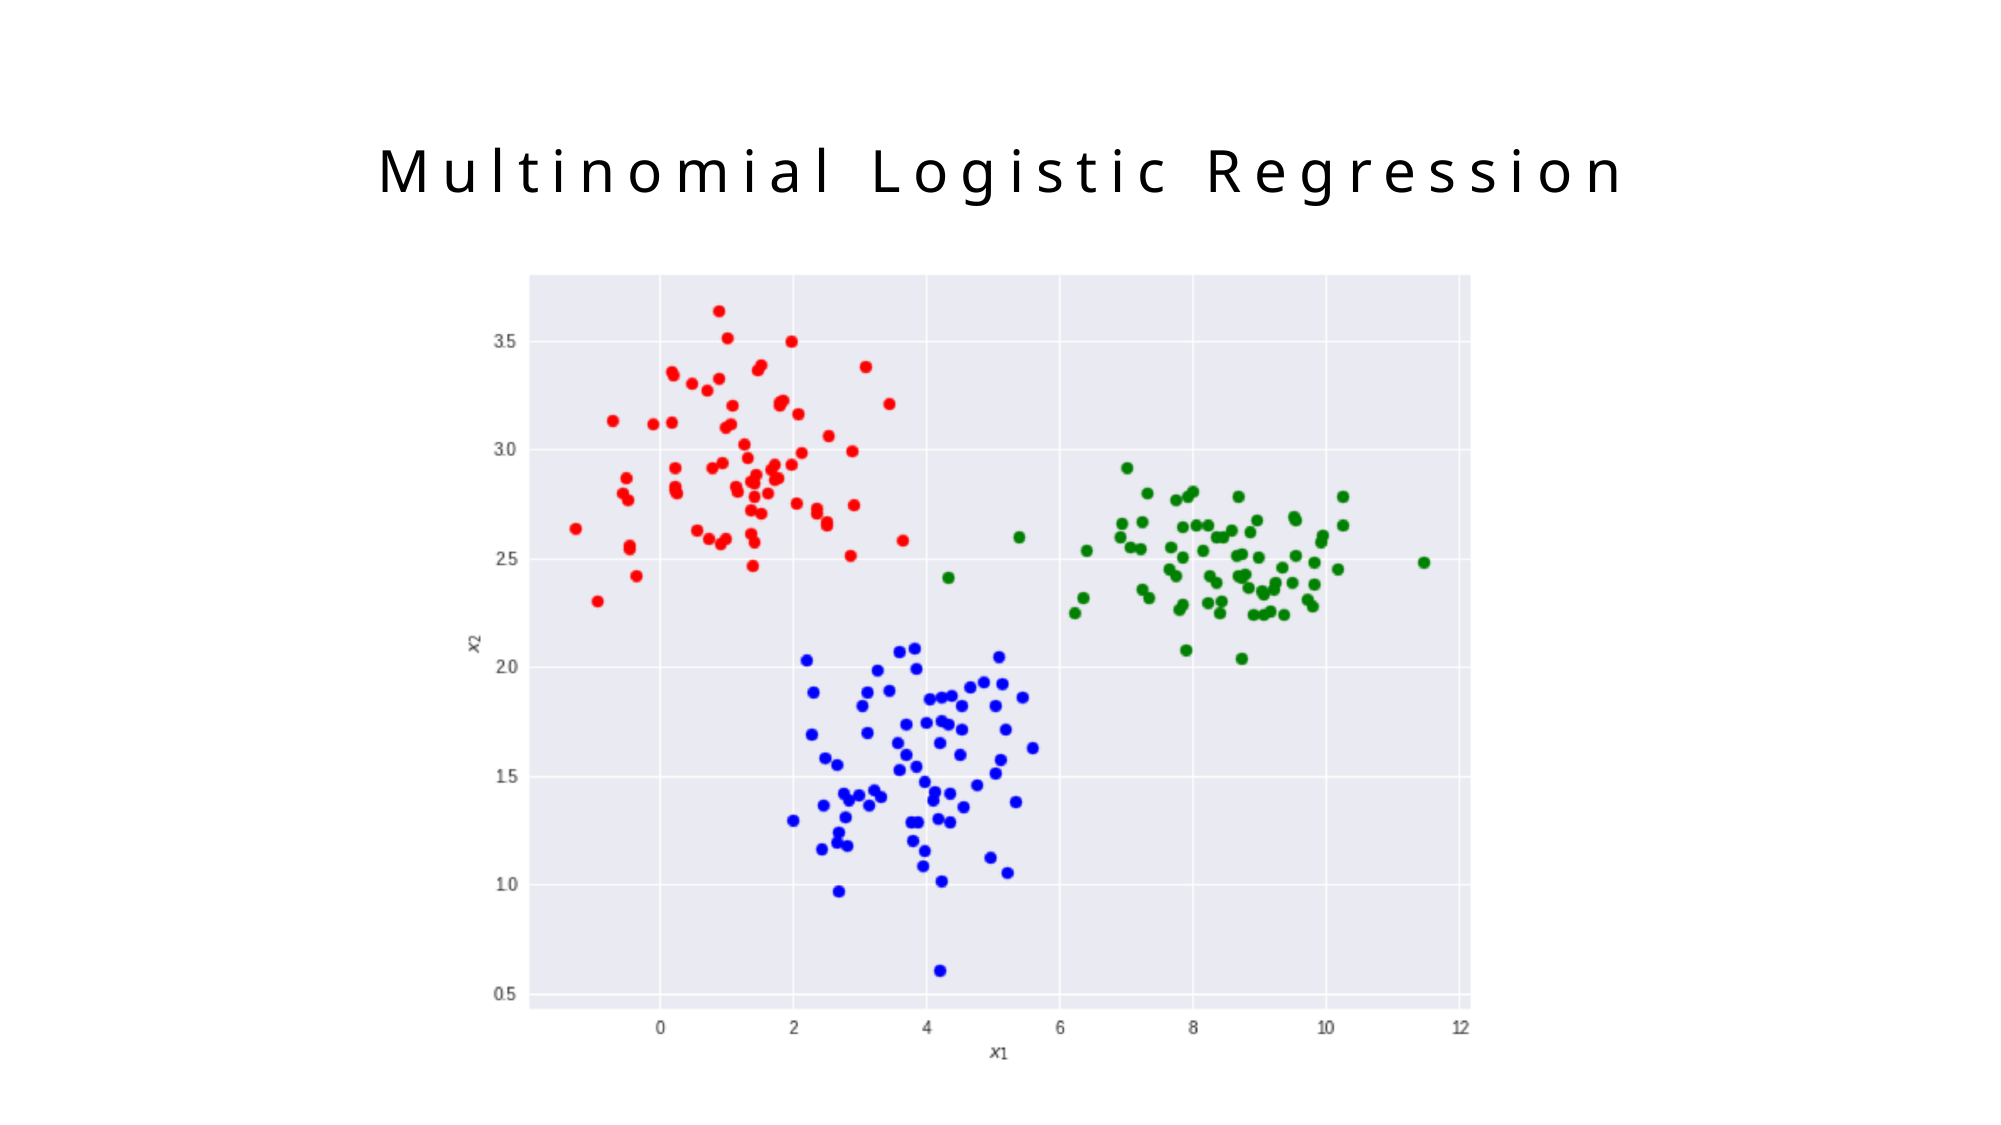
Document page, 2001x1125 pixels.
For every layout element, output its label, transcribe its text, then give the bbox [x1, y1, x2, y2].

text_box Multinomial Logistic Regression [362, 126, 1638, 212]
picture [455, 263, 1482, 1076]
